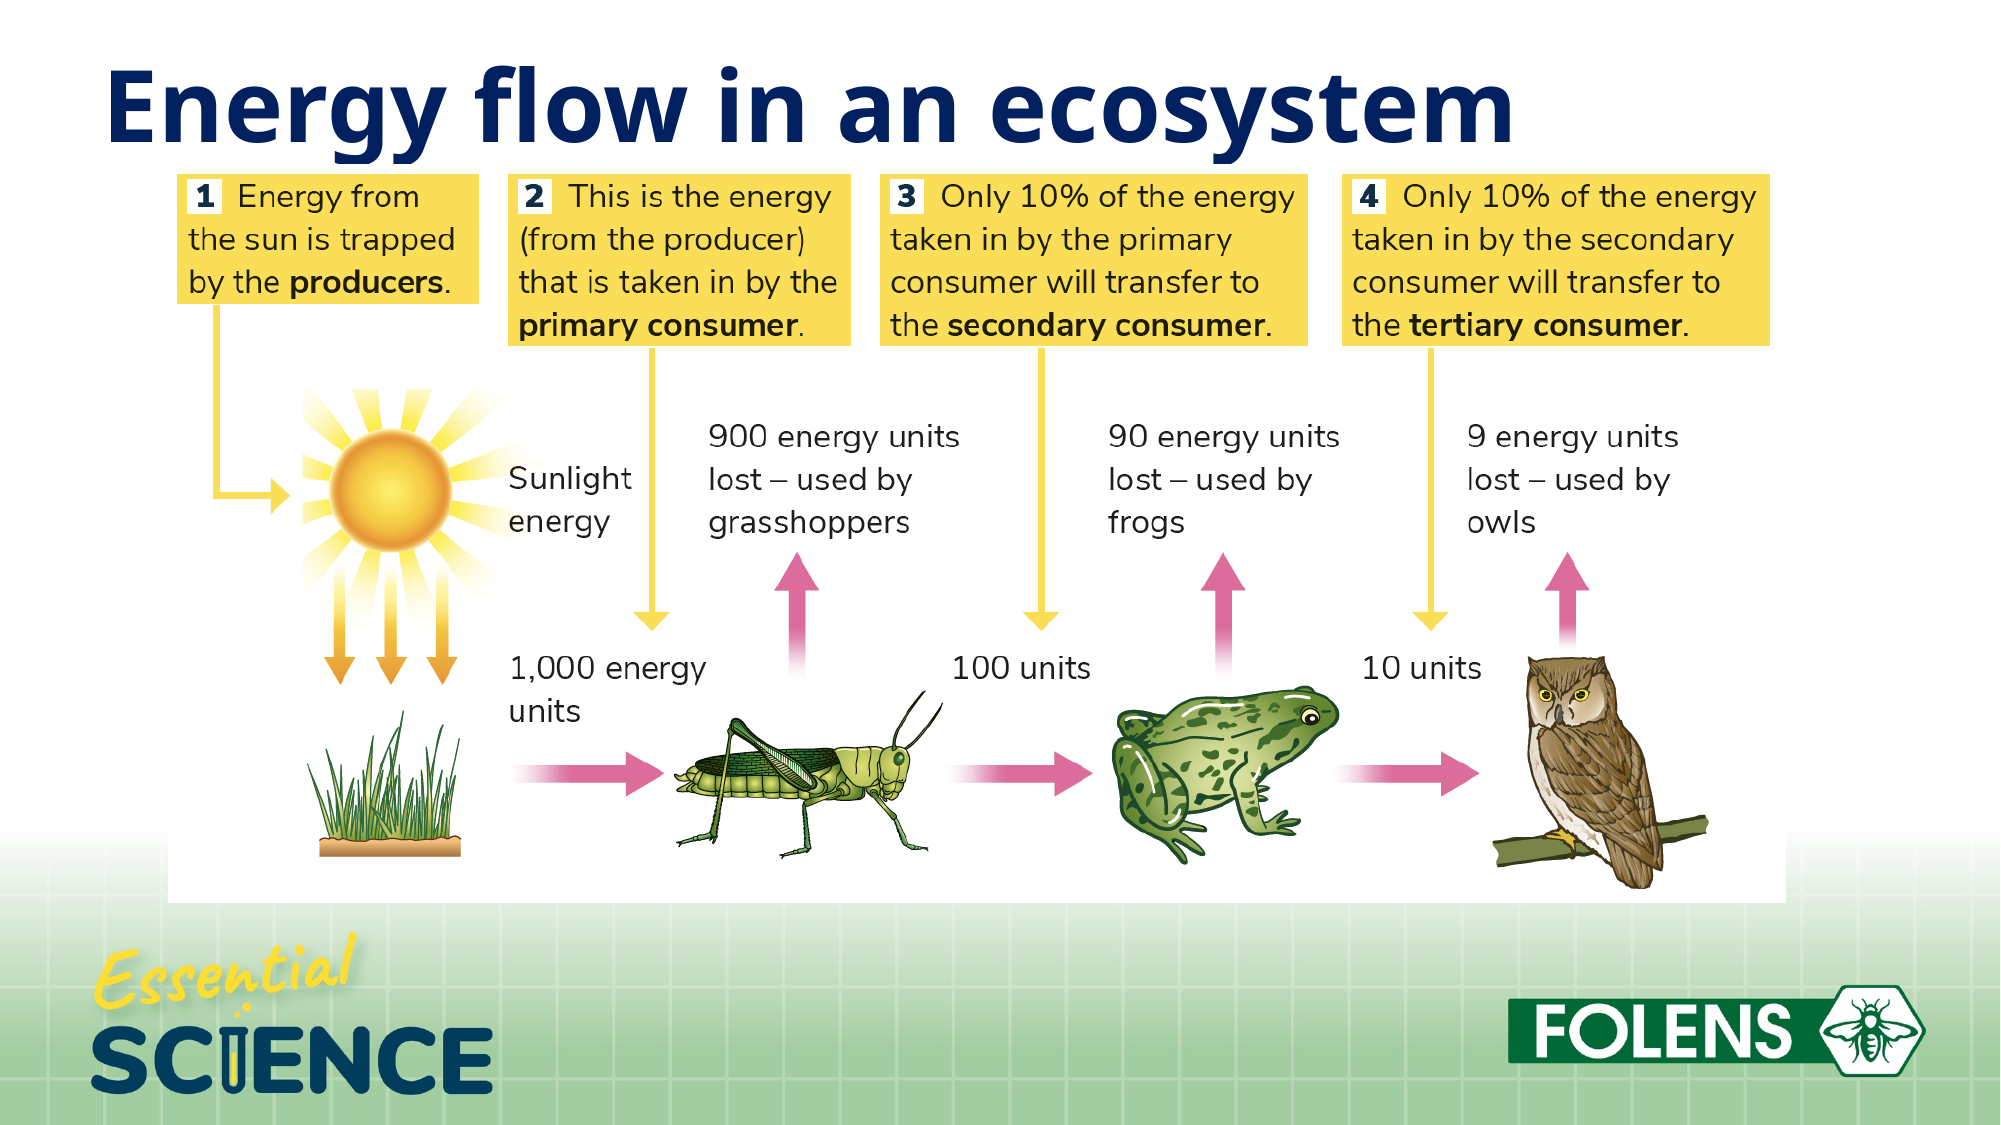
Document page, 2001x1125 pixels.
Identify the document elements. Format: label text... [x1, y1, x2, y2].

picture [0, 0, 2001, 1125]
title Energy flow in an ecosystem [87, 0, 1665, 224]
